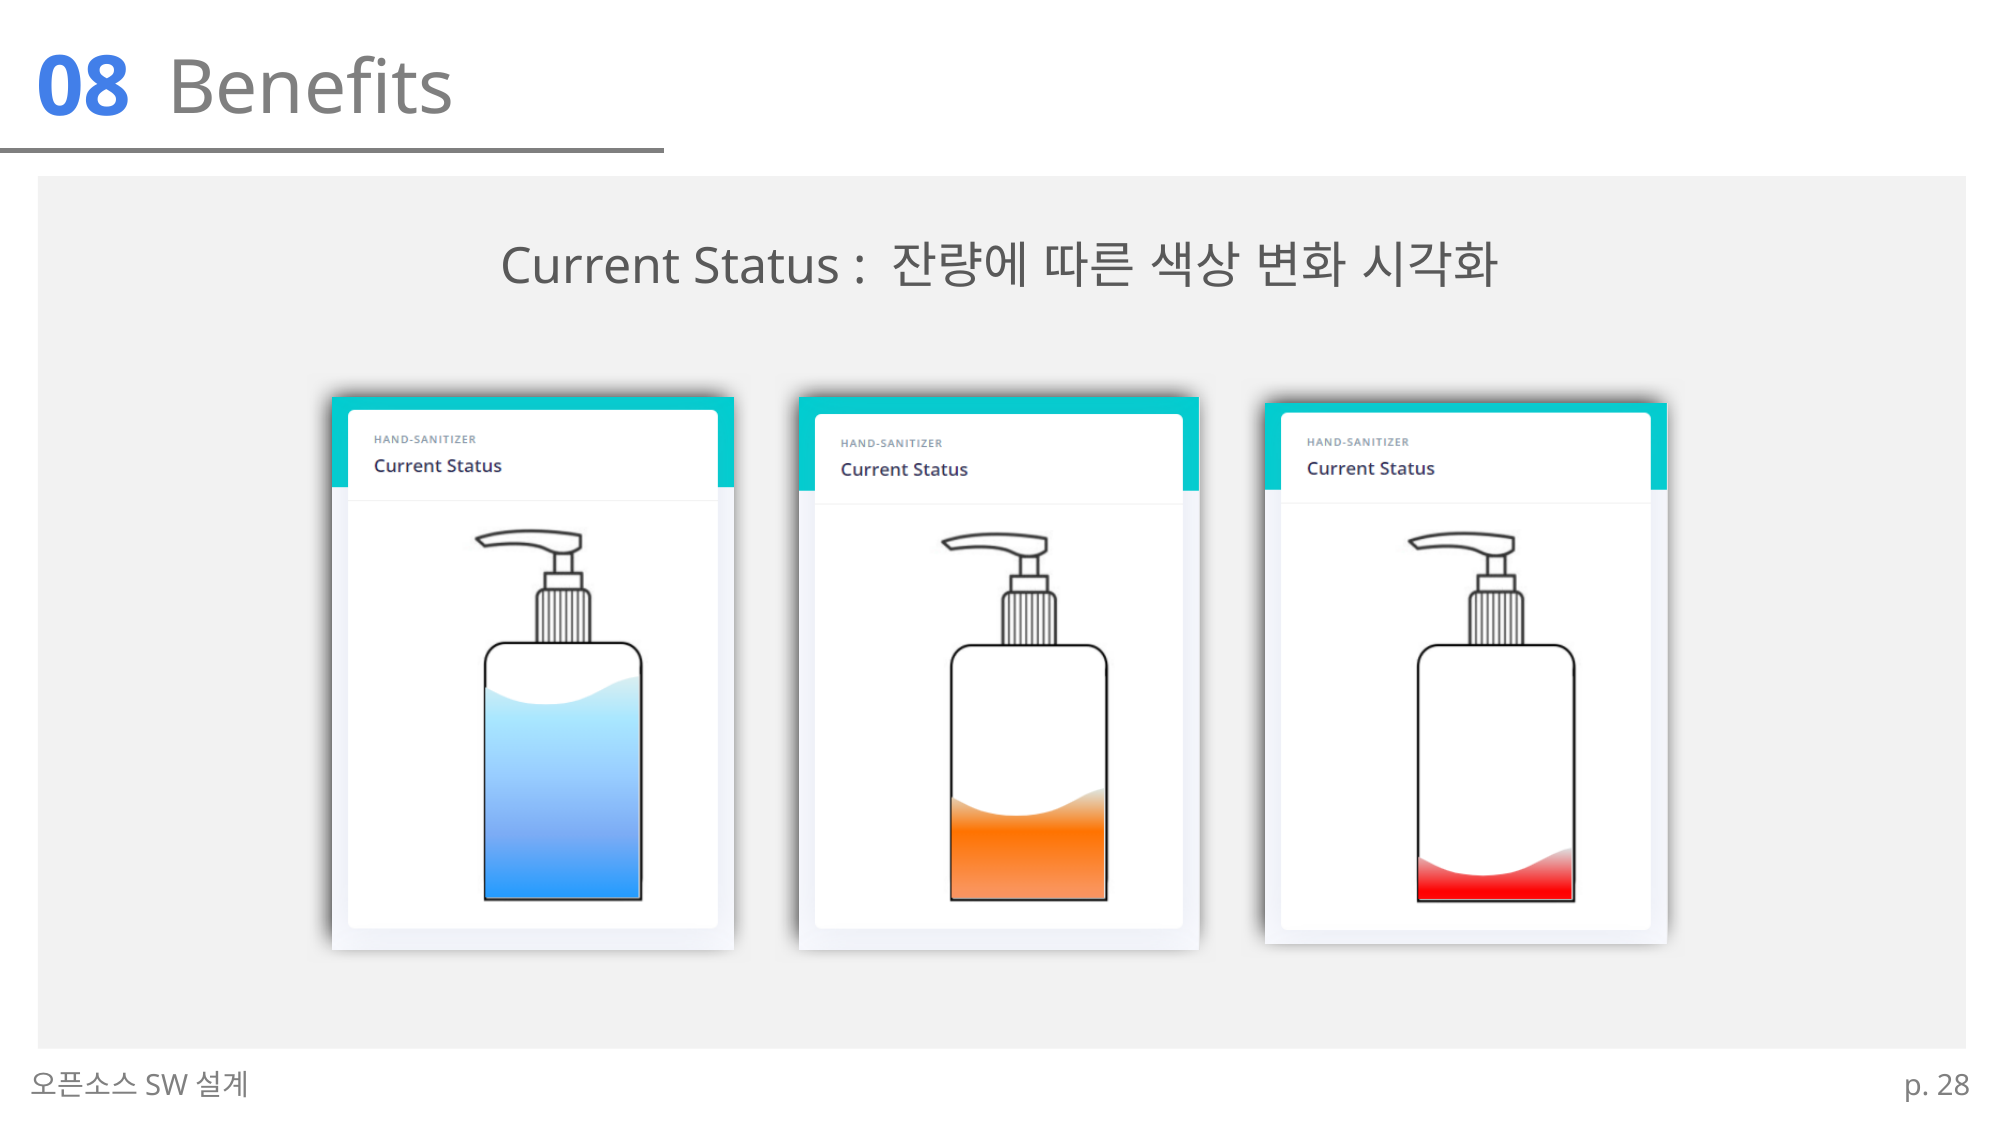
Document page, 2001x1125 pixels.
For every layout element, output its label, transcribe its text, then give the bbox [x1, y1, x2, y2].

text_box [37, 175, 1967, 1050]
text_box 오픈소스SW설계 [15, 1058, 265, 1109]
text_box p. 28 [1888, 1058, 1986, 1109]
text_box 08 [21, 24, 151, 140]
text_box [332, 397, 1668, 950]
text_box Current Status : 잔량에 따른 색상 변화 시각화 [405, 225, 1595, 301]
text_box Benefits [151, 14, 634, 148]
